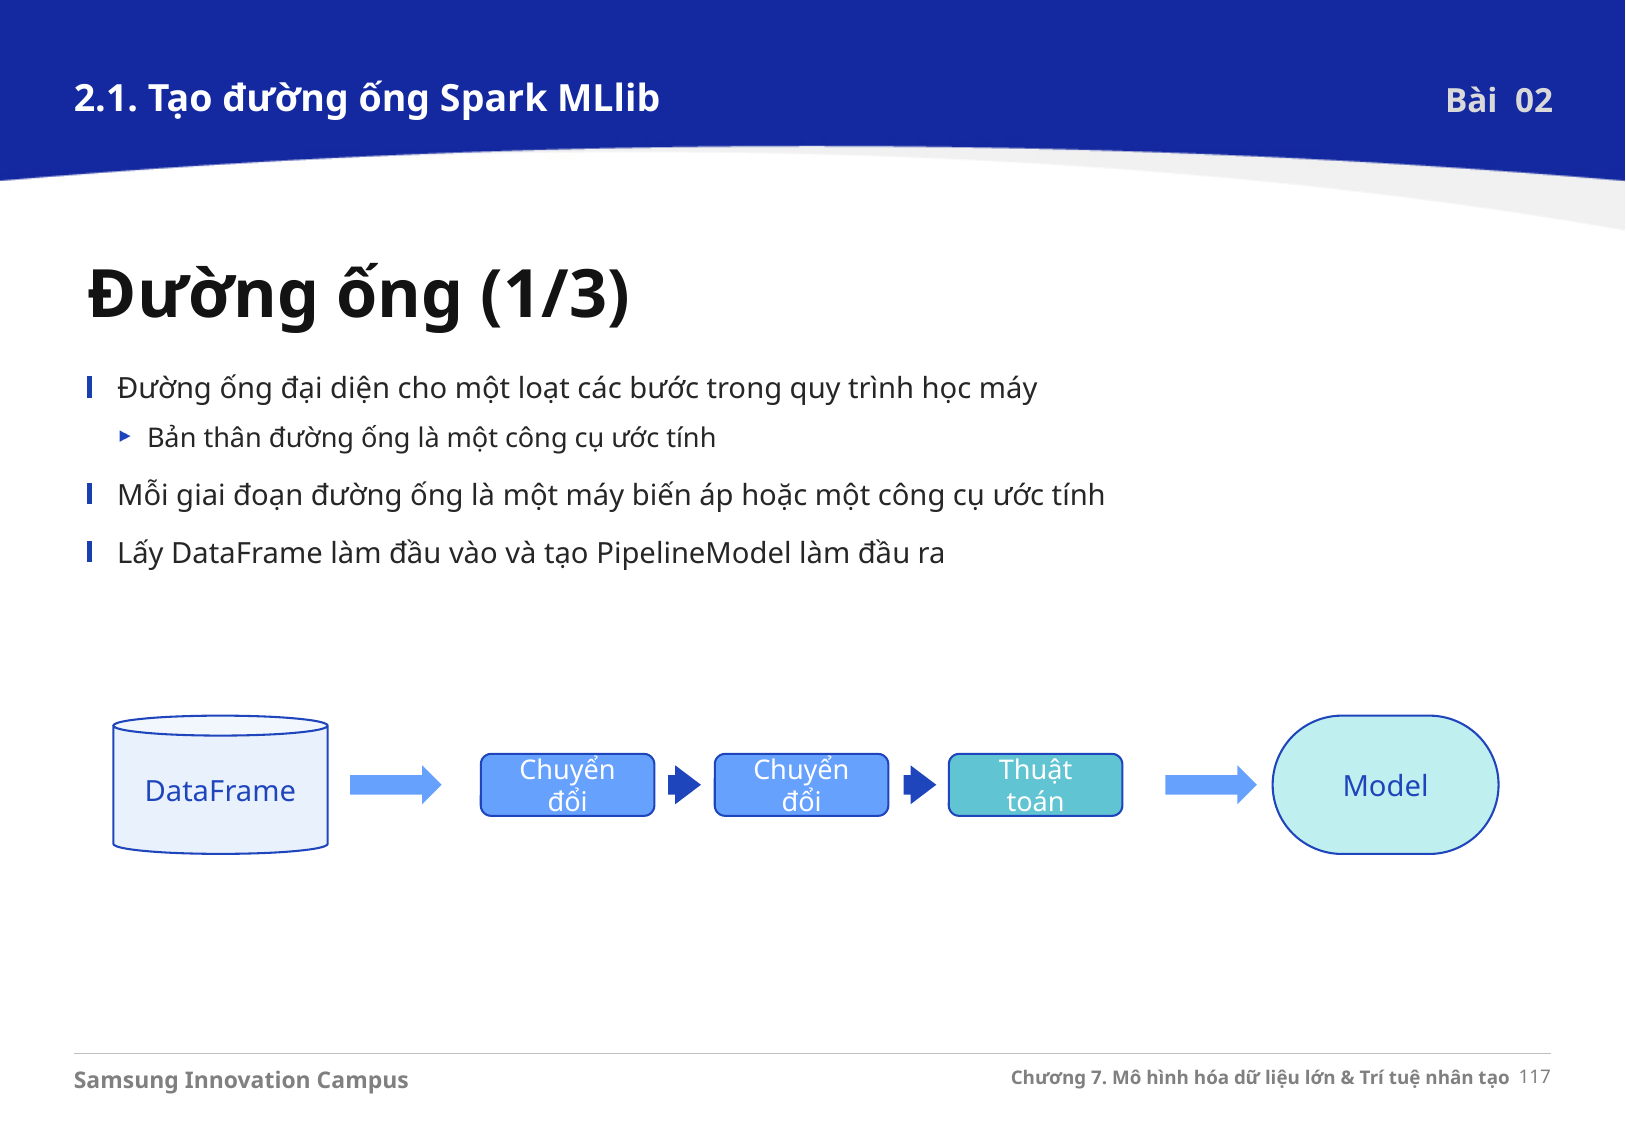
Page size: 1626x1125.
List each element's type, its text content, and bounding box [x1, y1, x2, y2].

list Bài 02 [1423, 79, 1554, 120]
text_box Chuyển đổi [713, 752, 890, 817]
text_box [667, 763, 703, 807]
text_box Chuyển đổi [479, 752, 656, 817]
list Đường ống đại diện cho một loạt các bước trong quy trình học máy Bản thân đường ống là một công cụ ước tính Mỗi giai đoạn đường ống là một máy biến áp hoặc một công cụ ước tính Lấy DataFrame làm đầu vào và tạo PipelineModel làm đầu ra [87, 367, 1531, 612]
text_box [902, 763, 939, 807]
text_box DataFrame [112, 714, 329, 855]
picture [0, 0, 1625, 1125]
text_box [349, 762, 444, 807]
text_box Thuật toán [947, 752, 1124, 817]
text_box Model [1271, 714, 1500, 855]
list Đường ống (1/3) [87, 249, 1531, 331]
list 2.1. Tạo đường ống Spark MLlib [73, 73, 980, 119]
text_box [1164, 762, 1259, 807]
